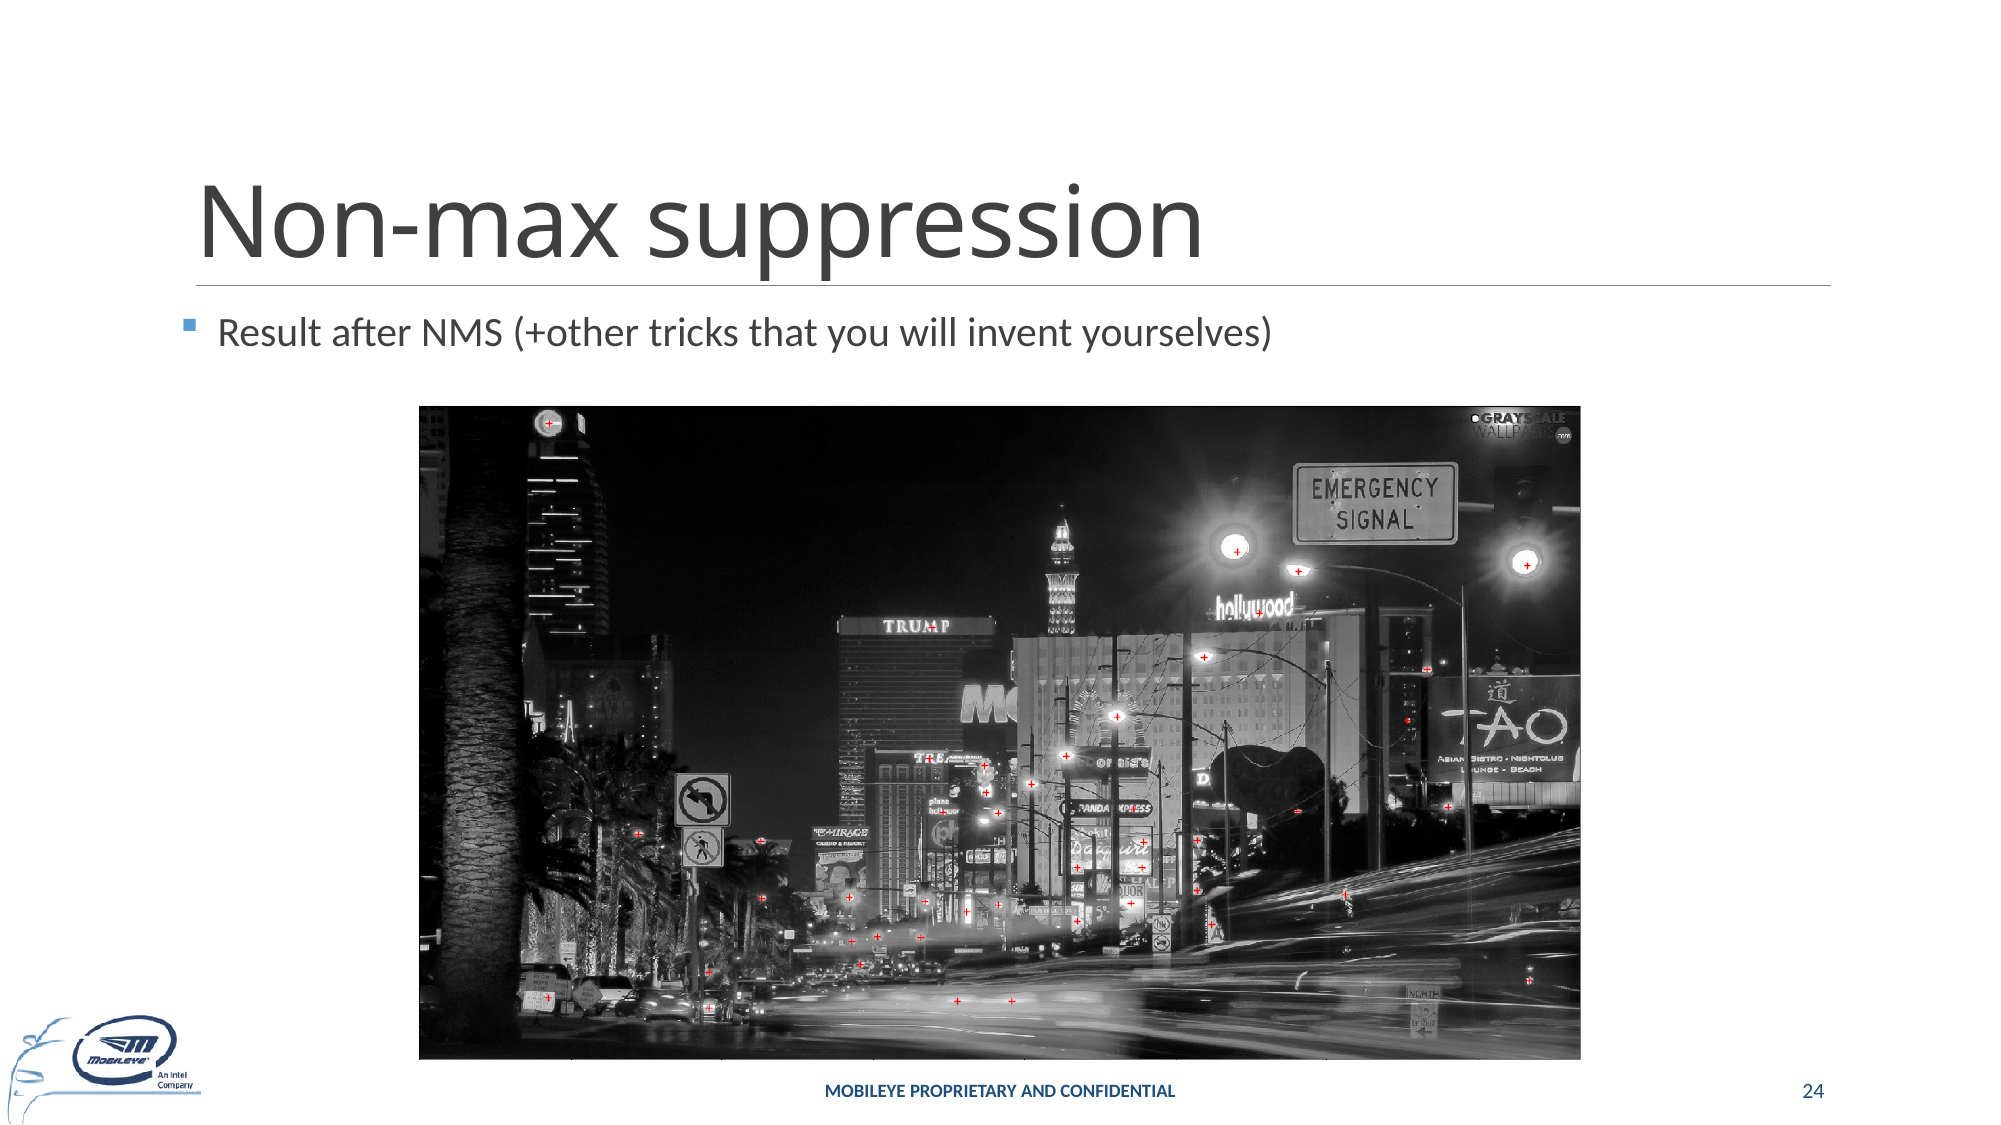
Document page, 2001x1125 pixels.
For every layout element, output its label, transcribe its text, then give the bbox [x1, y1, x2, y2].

title Non-max suppression [180, 47, 1830, 285]
footer Mobileye Proprietary and Confidential [604, 1068, 1396, 1120]
picture [0, 1013, 201, 1125]
picture [418, 403, 1582, 1061]
list Result after NMS (+other tricks that you will invent yourselves) [180, 302, 1308, 800]
slide_number 24 [1624, 1059, 1840, 1120]
